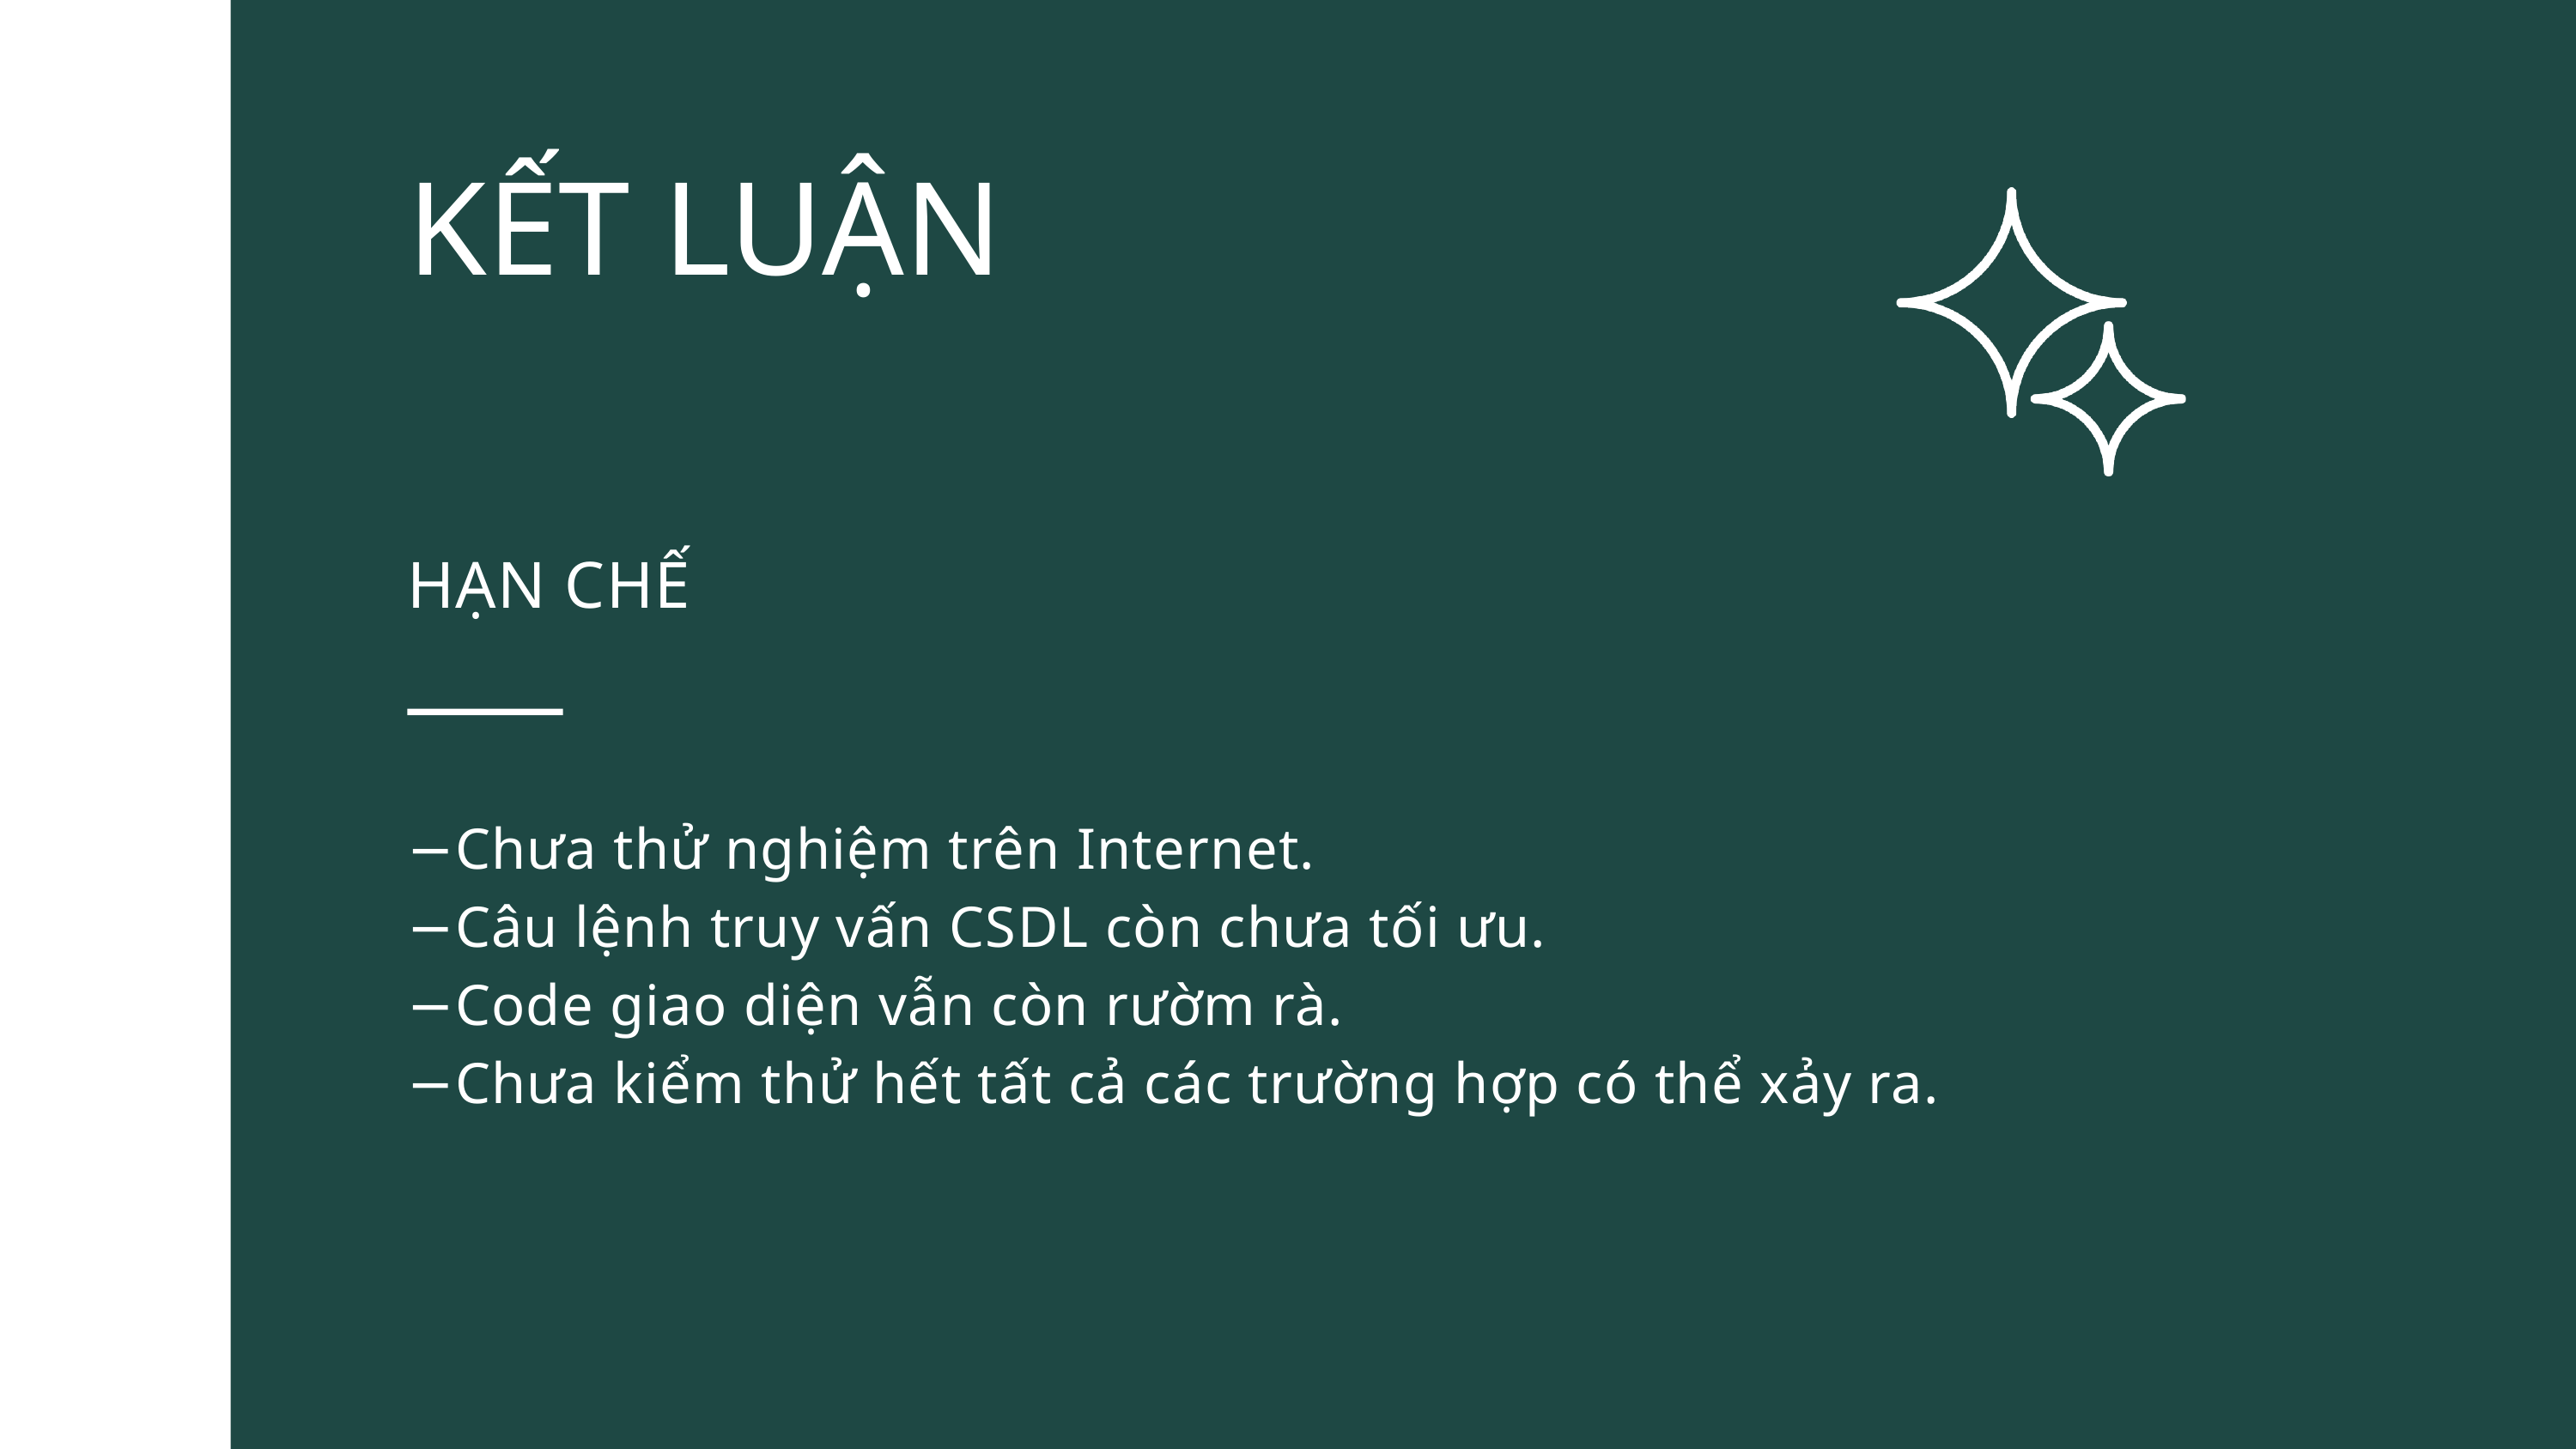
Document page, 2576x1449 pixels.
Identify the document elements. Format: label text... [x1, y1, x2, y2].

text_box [406, 538, 2365, 1182]
text_box [0, 0, 231, 1449]
text_box [1896, 187, 2186, 476]
text_box KẾT LUẬN [407, 146, 2292, 301]
